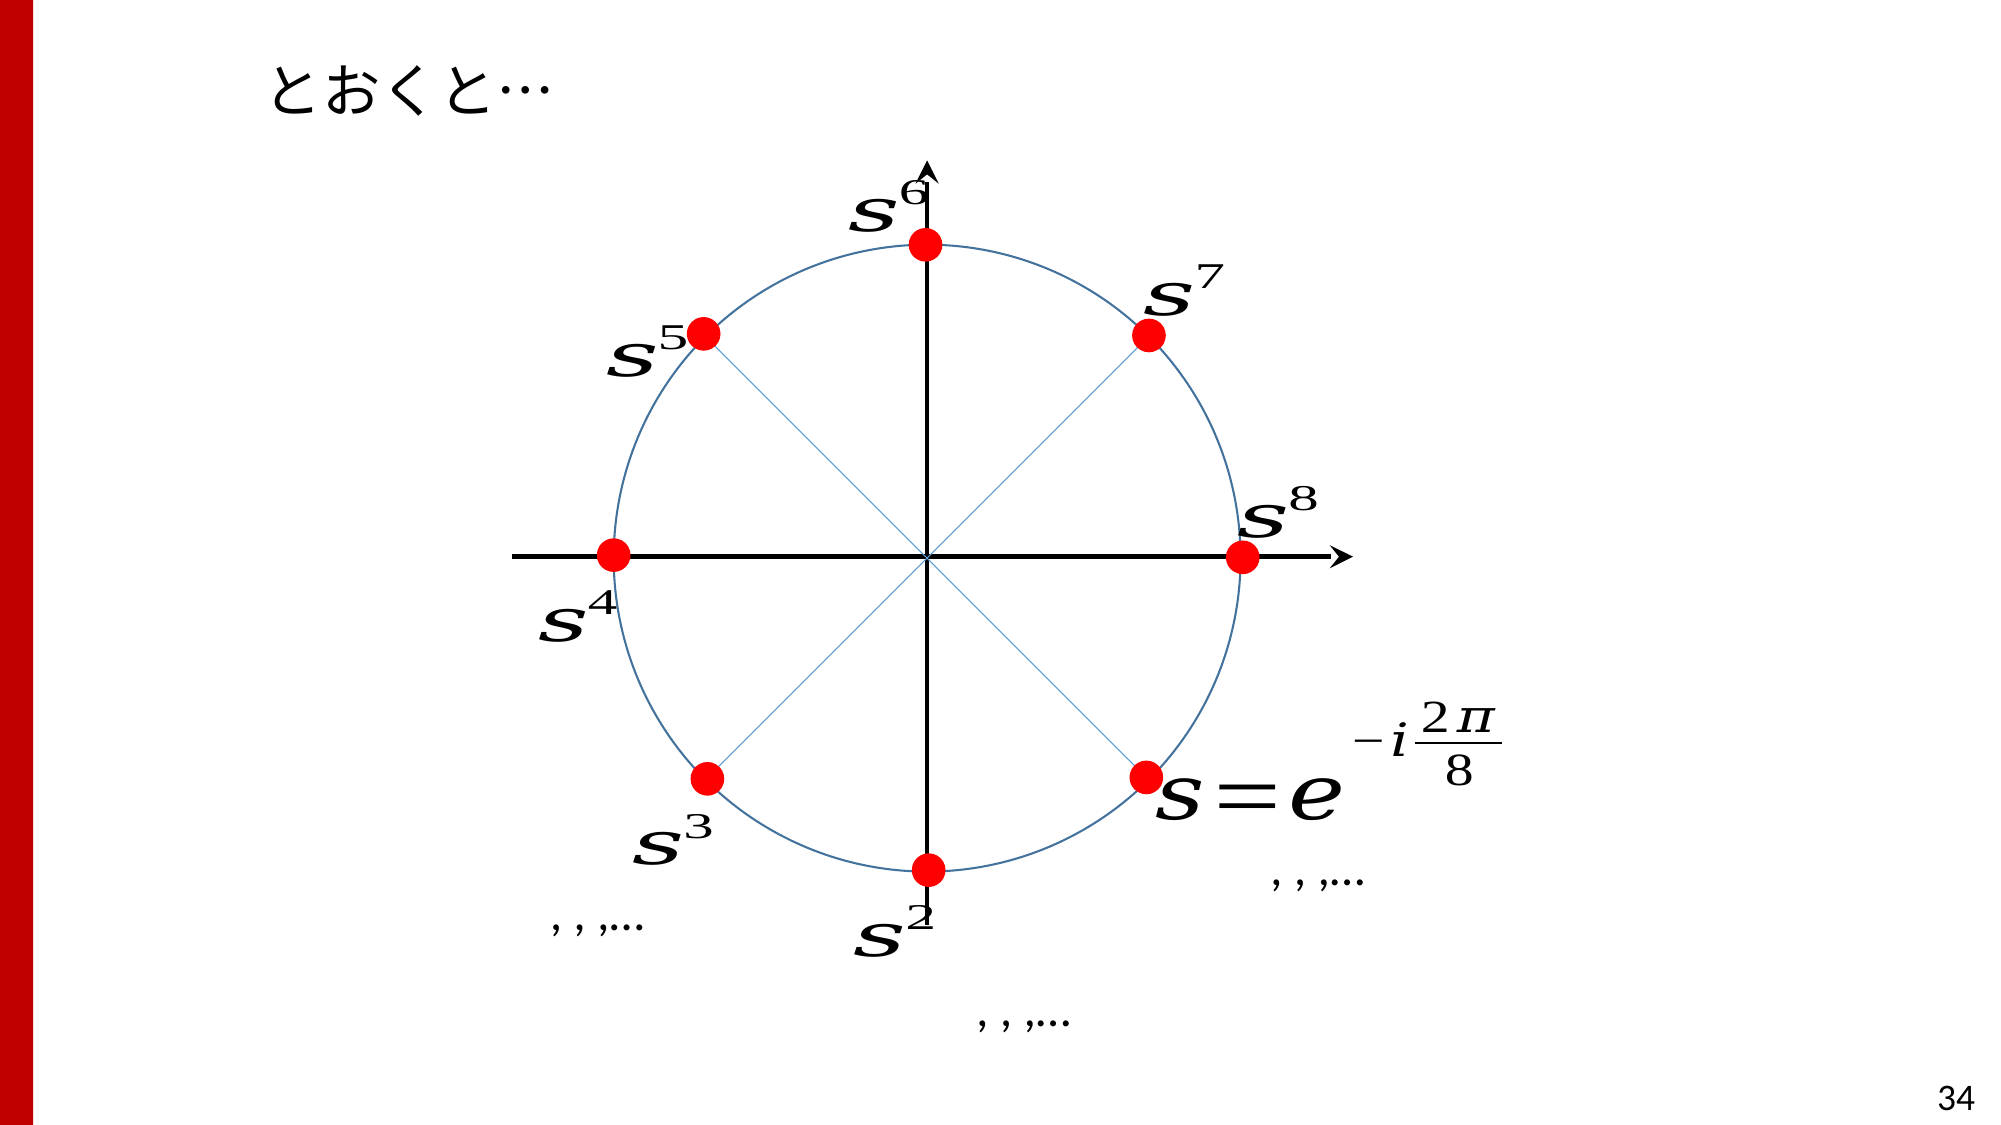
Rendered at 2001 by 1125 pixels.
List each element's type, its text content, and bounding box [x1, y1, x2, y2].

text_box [1225, 476, 1322, 575]
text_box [847, 853, 946, 972]
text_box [842, 170, 943, 262]
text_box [512, 160, 1353, 925]
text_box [599, 315, 721, 392]
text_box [626, 761, 725, 881]
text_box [1131, 254, 1229, 353]
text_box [532, 538, 631, 657]
slide_number 34 [1539, 1065, 1990, 1125]
